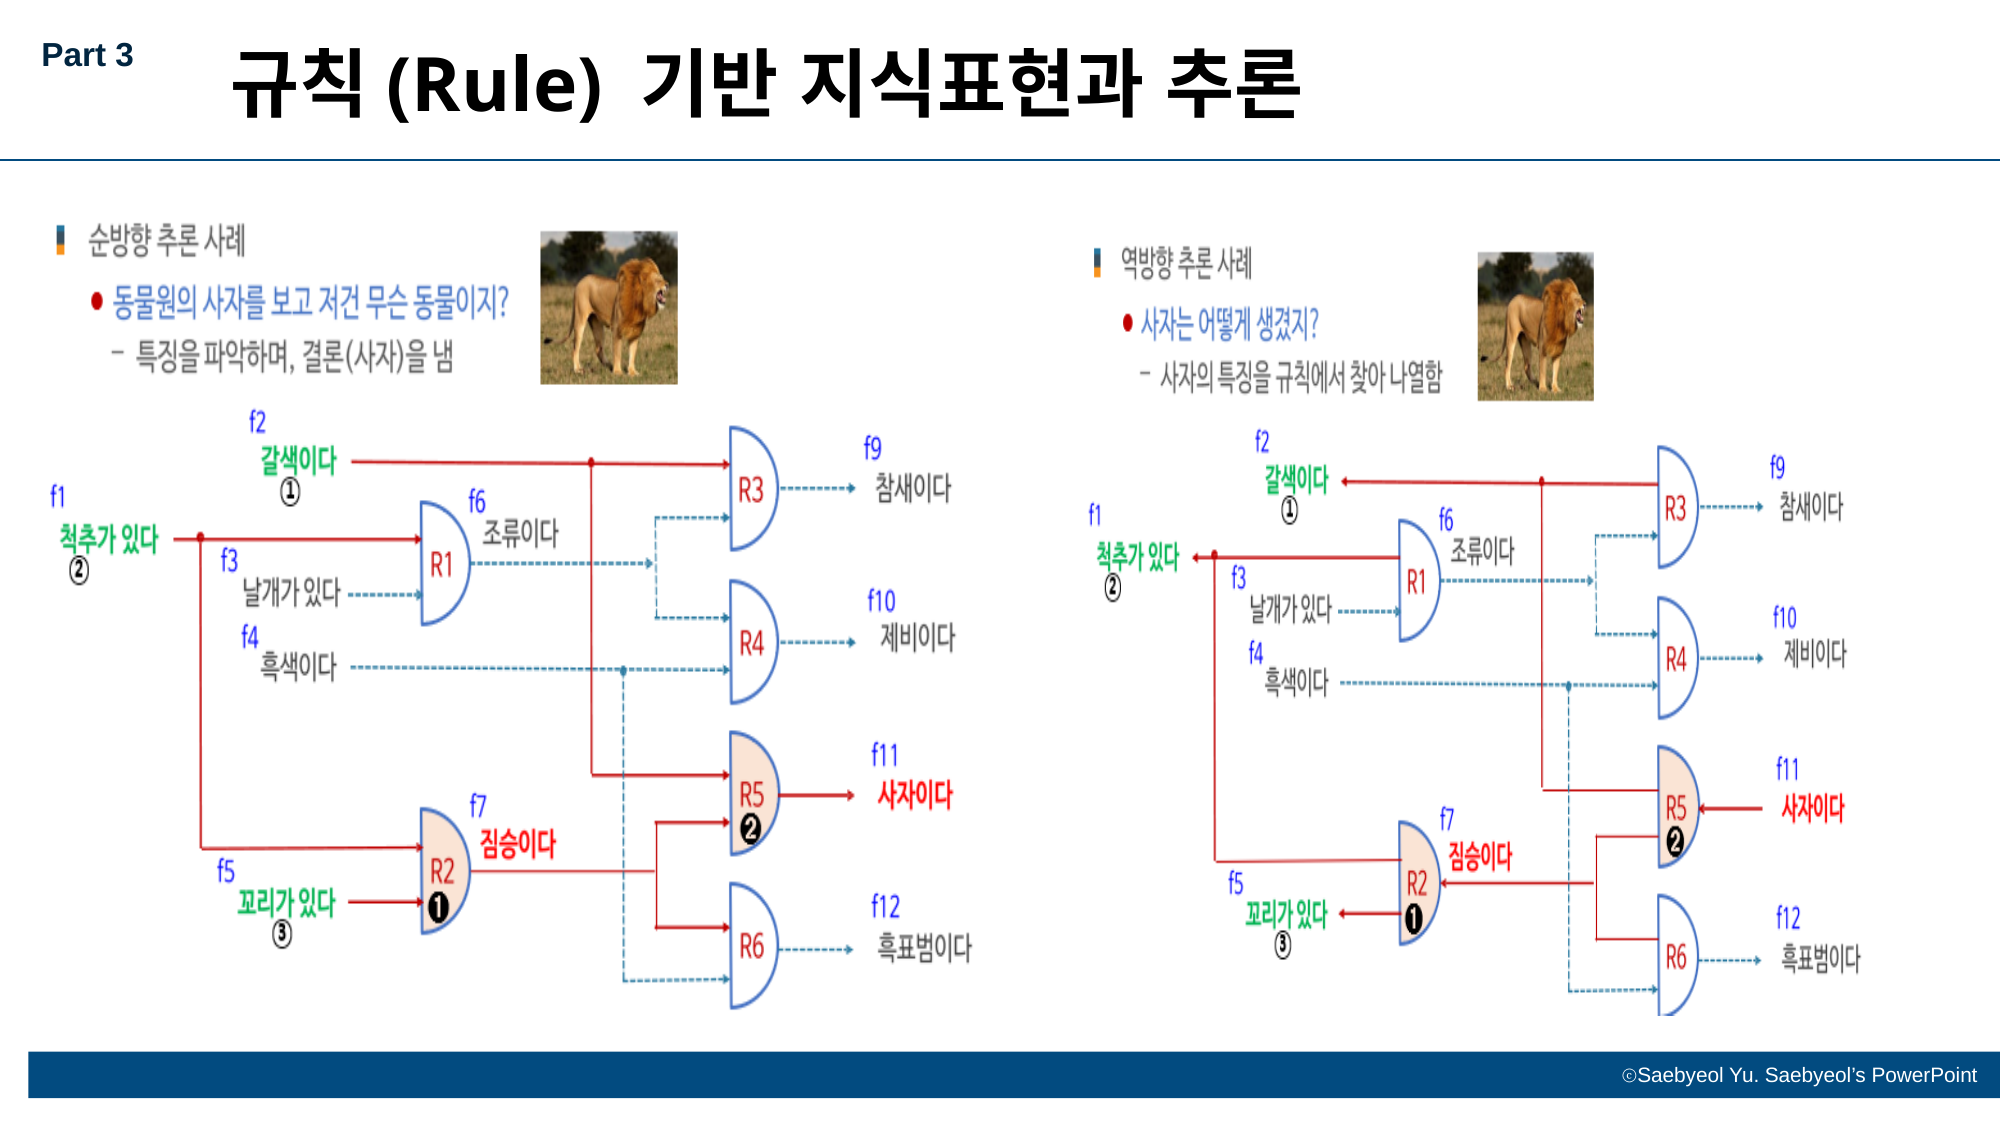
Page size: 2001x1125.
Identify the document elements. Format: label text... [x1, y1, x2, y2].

picture [44, 212, 1001, 1016]
text_box 규칙(Rule) 기반 지식표현과 추론 [164, 28, 1370, 134]
picture [1078, 212, 1956, 1016]
text_box Part 3 [26, 26, 165, 81]
